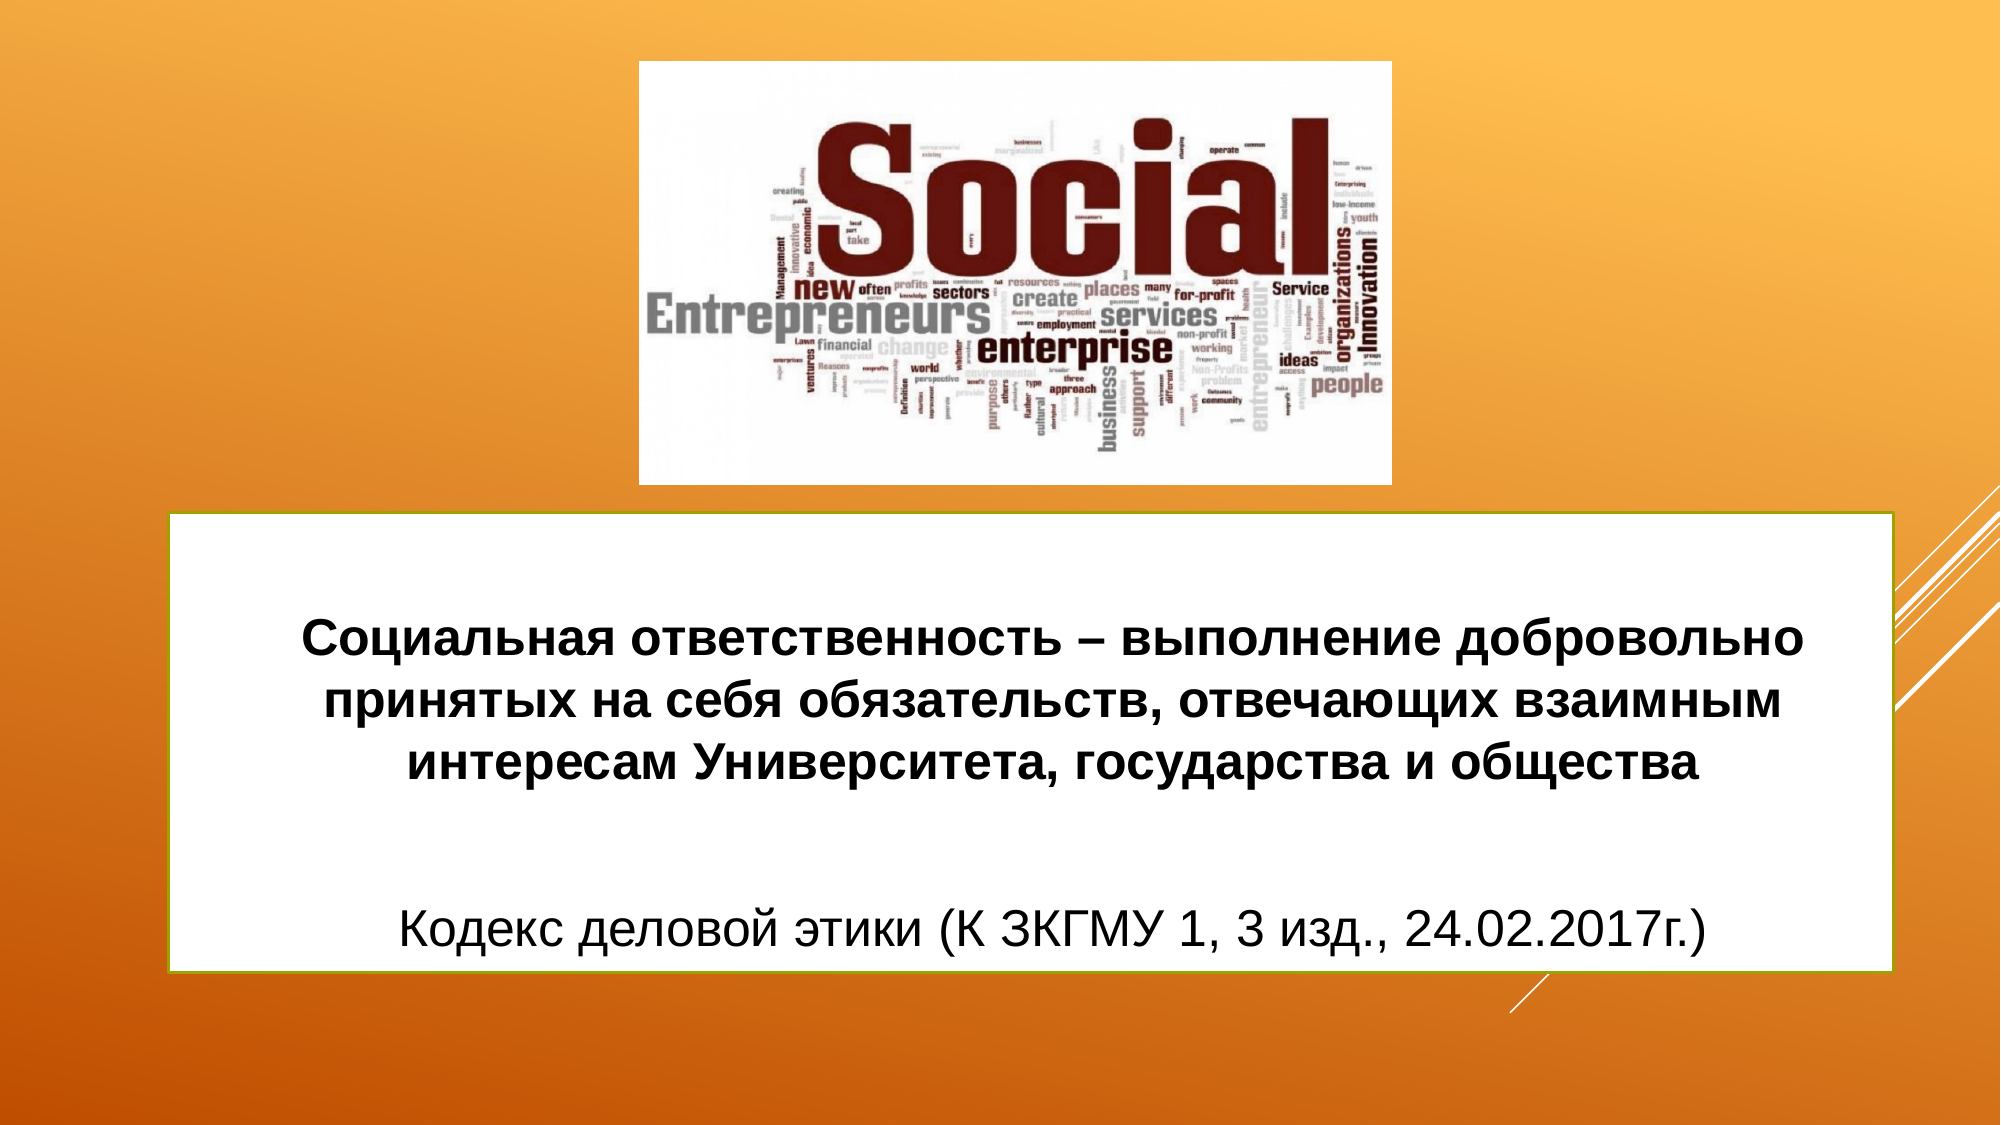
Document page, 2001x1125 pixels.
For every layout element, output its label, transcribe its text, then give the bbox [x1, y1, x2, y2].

picture [638, 61, 1392, 486]
list Социальная ответственность – выполнение добровольно принятых на себя обязательств, отвечающих взаимным интересам Университета, государства и общества Кодекс деловой этики (К ЗКГМУ 1, 3 изд., 24.02.2017г.) [167, 511, 1895, 974]
